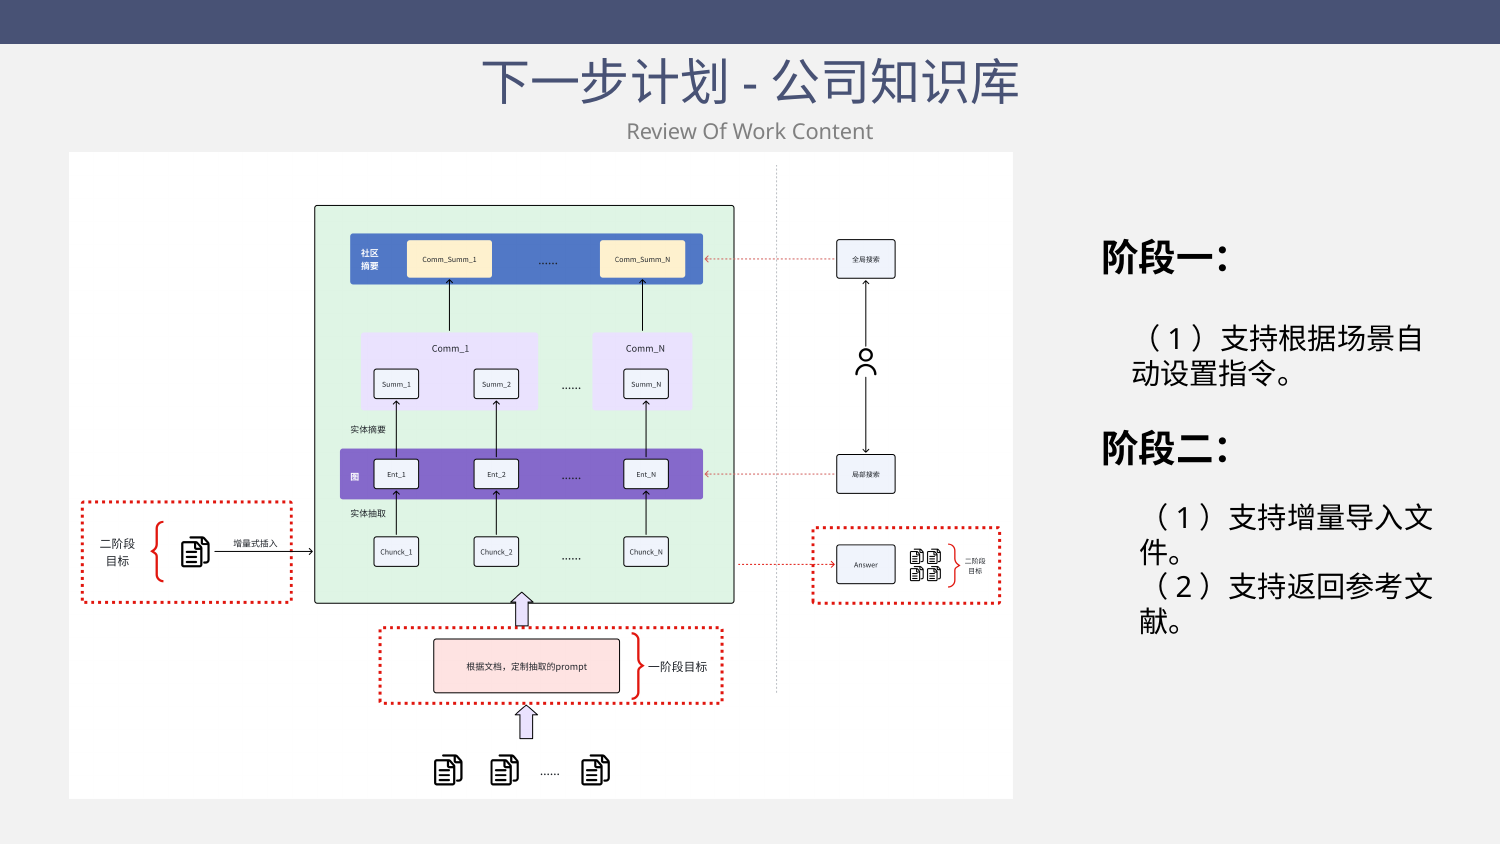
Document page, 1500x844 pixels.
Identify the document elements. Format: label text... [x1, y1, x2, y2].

text_box （1）支持根据场景自动设置指令。 [1116, 312, 1448, 433]
picture [69, 152, 1013, 799]
text_box 阶段二： [1086, 418, 1414, 478]
text_box 阶段一： [1086, 226, 1414, 287]
text_box （1）支持增量导入文件。 （2）支持返回参考文献。 [1124, 491, 1456, 682]
text_box Review Of Work Content [592, 110, 908, 152]
text_box 下一步计划-公司知识库 [465, 43, 1035, 119]
